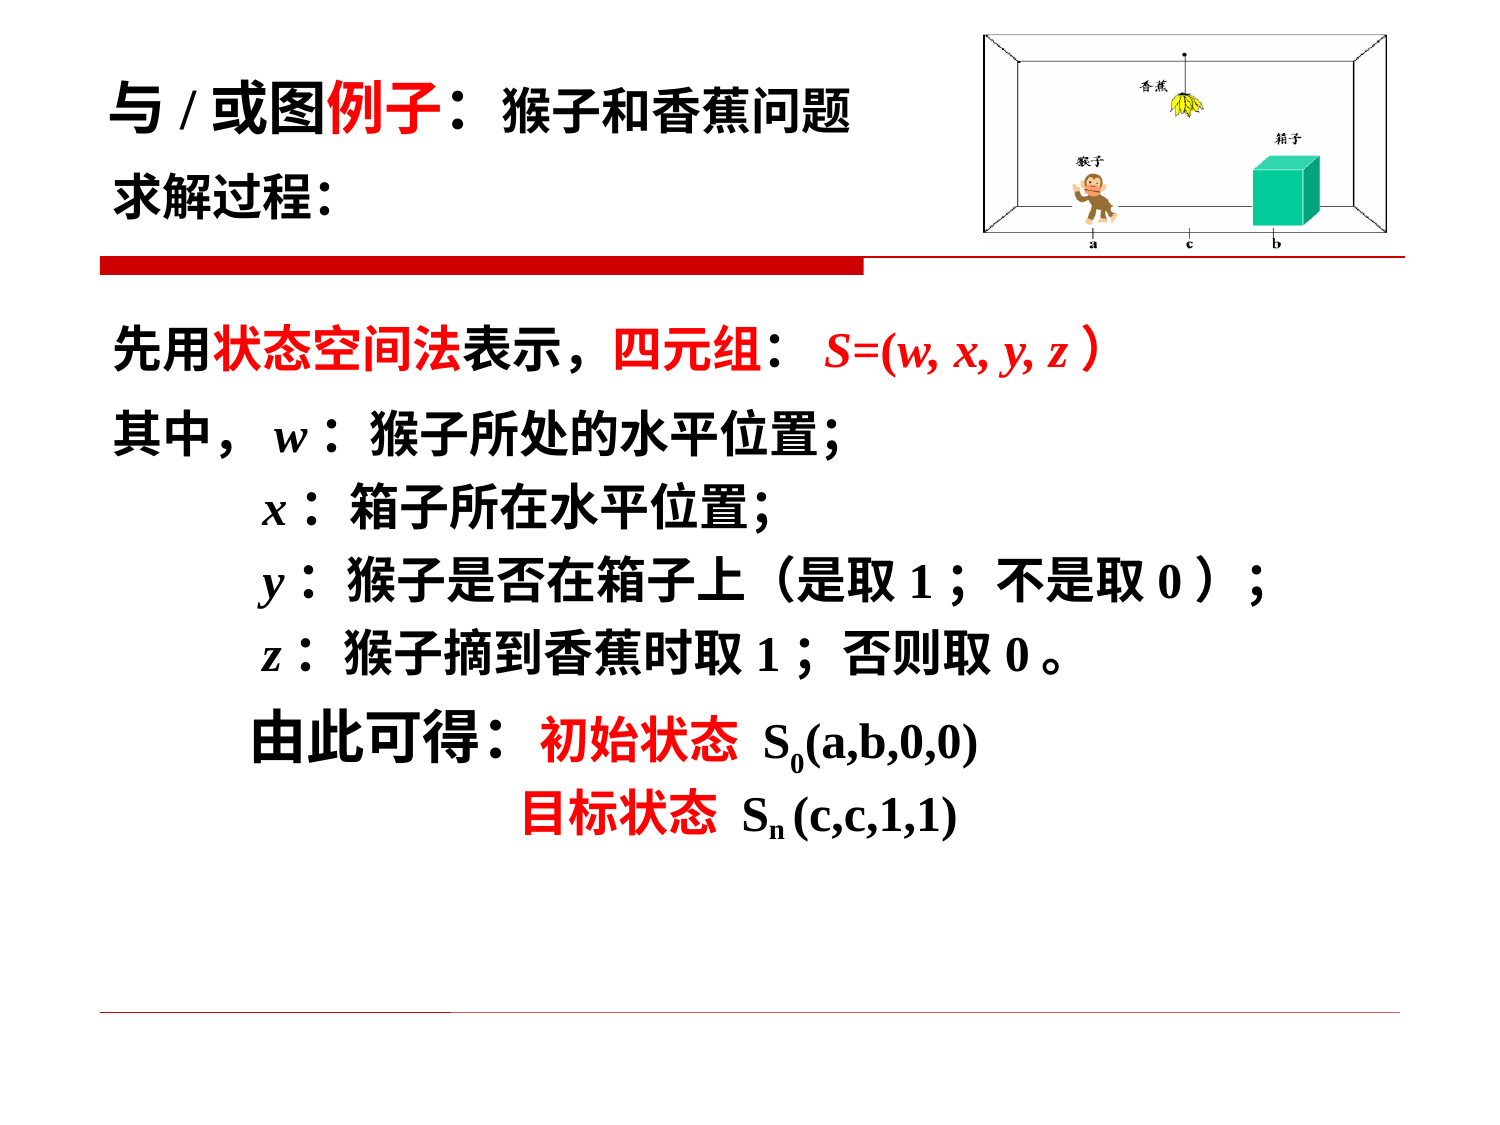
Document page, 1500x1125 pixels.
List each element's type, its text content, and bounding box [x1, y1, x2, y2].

picture [974, 28, 1388, 252]
text_box 先用状态空间法表示，四元组：S=(w, x, y, z） 其中，w：猴子所处的水平位置； x：箱子所在水平位置； y：猴子是否在箱子上（是取1；不是取0）； z：猴子摘到香蕉时取1；否则取0。 由此可得：初始状态 S0(a,b,0,0) 目标状态 Sn (c,c,1,1) [112, 304, 1412, 853]
text_box 与/或图例子：猴子和香蕉问题 [107, 71, 864, 142]
text_box 求解过程： [112, 158, 372, 233]
